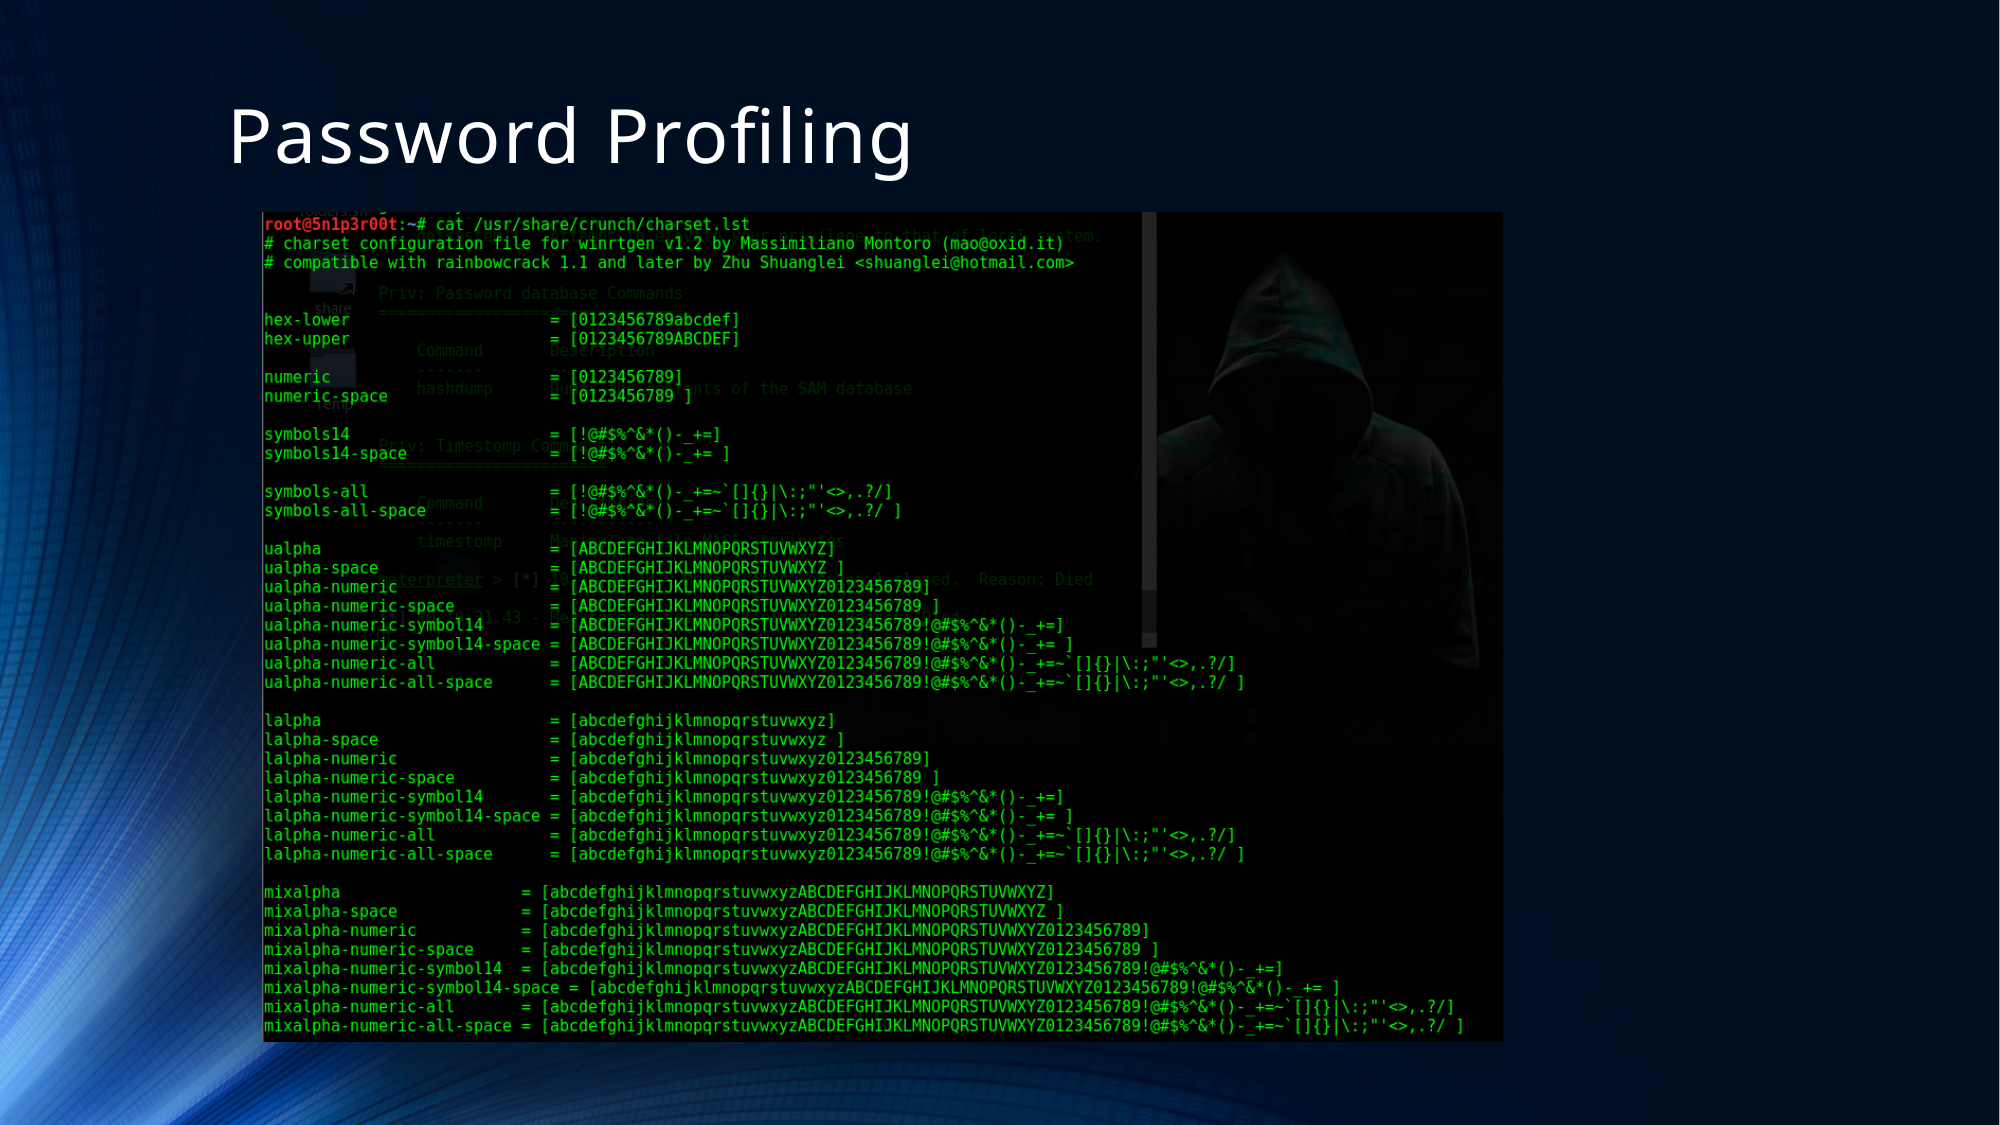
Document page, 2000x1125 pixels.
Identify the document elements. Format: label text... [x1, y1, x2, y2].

title Password Profiling [212, 50, 1713, 188]
picture [0, 0, 2000, 1125]
